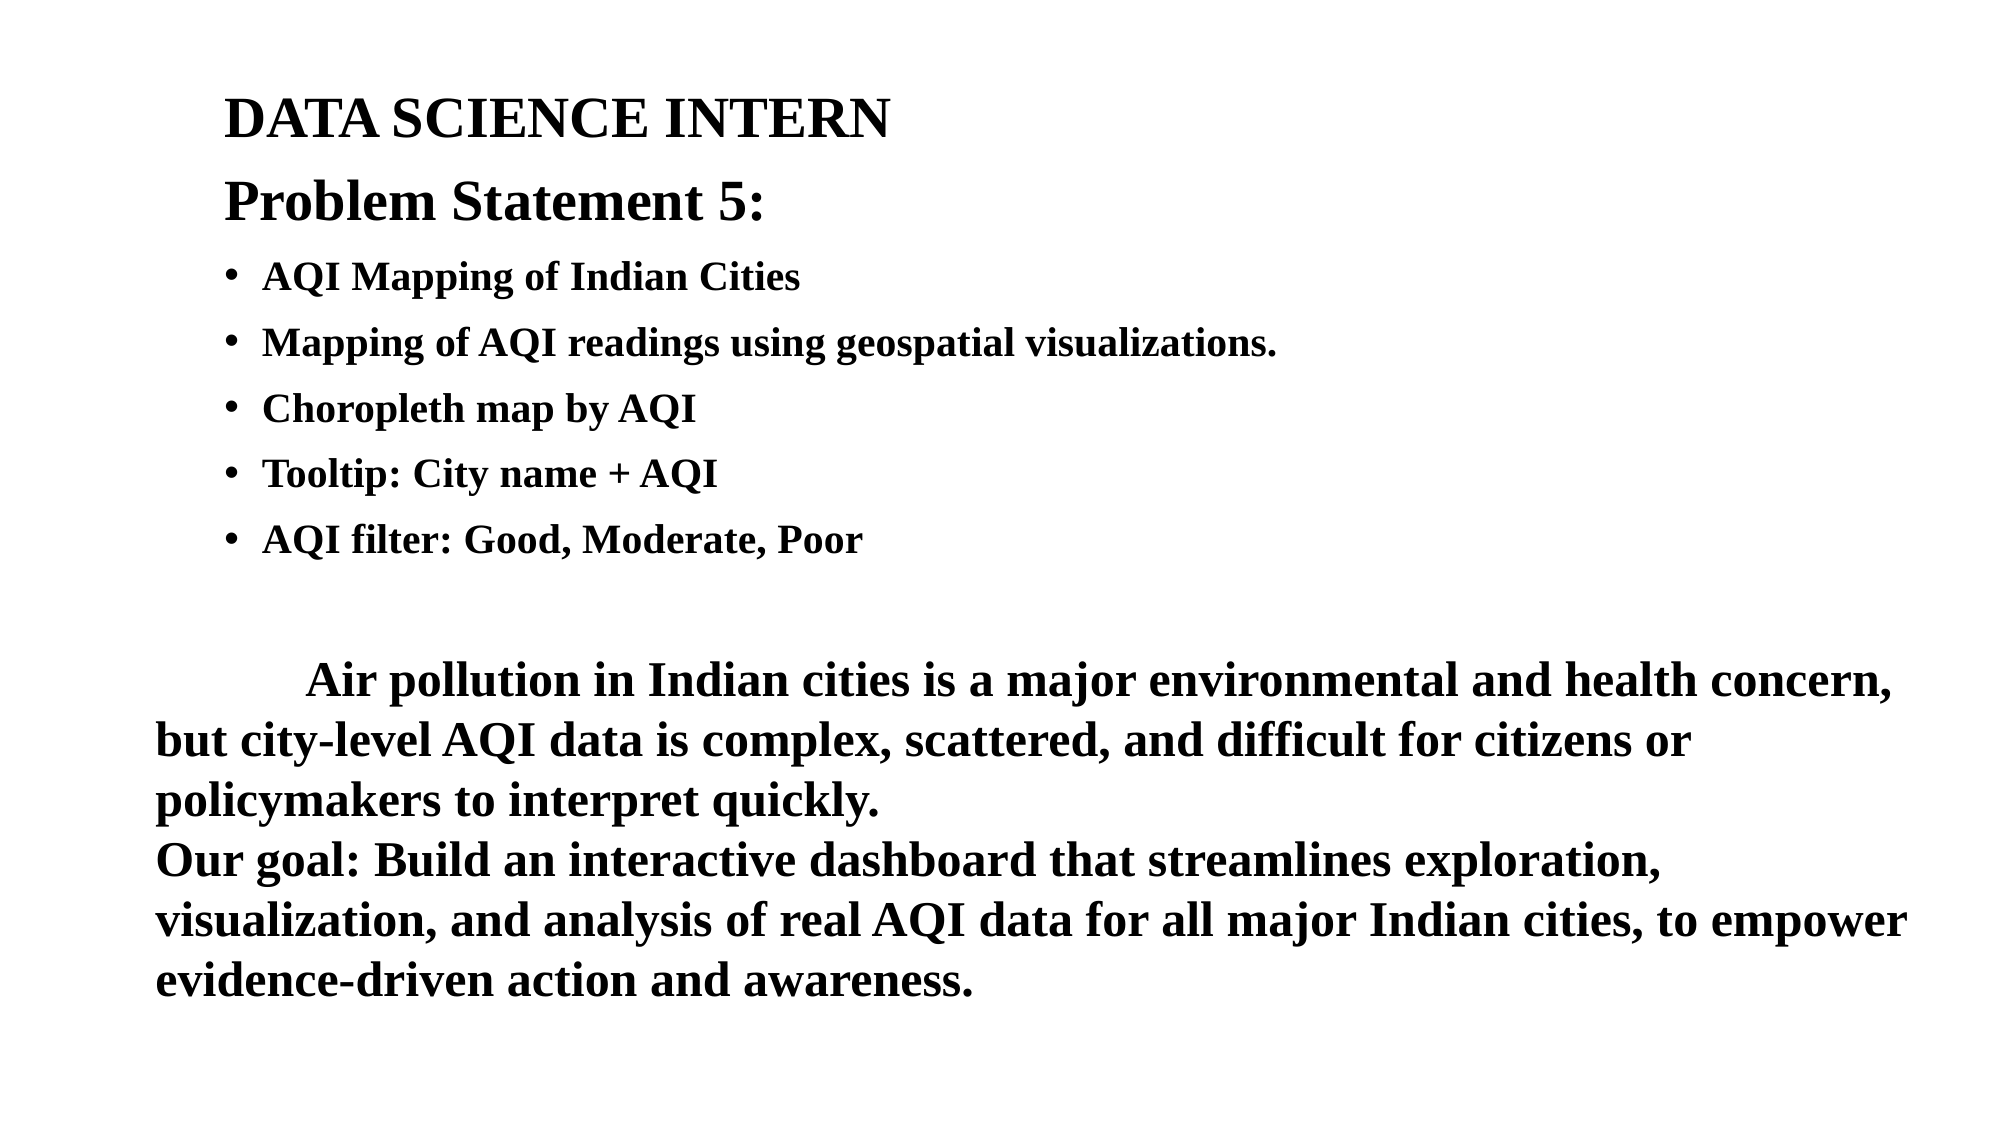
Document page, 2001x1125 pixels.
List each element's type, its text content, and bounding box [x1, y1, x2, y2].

text_box DATA SCIENCE INTERN Problem Statement 5: AQI Mapping of Indian Cities Mapping of AQI readings using geospatial visualizations. Choropleth map by AQI Tooltip: City name + AQI AQI filter: Good, Moderate, Poor [209, 79, 1735, 585]
text_box Air pollution in Indian cities is a major environmental and health concern, but city-level AQI data is complex, scattered, and difficult for citizens or policymakers to interpret quickly. Our goal: Build an interactive dashboard that streamlines exploration, visualization, and analysis of real AQI data for all major Indian cities, to empower evidence-driven action and awareness. [140, 639, 1945, 1015]
